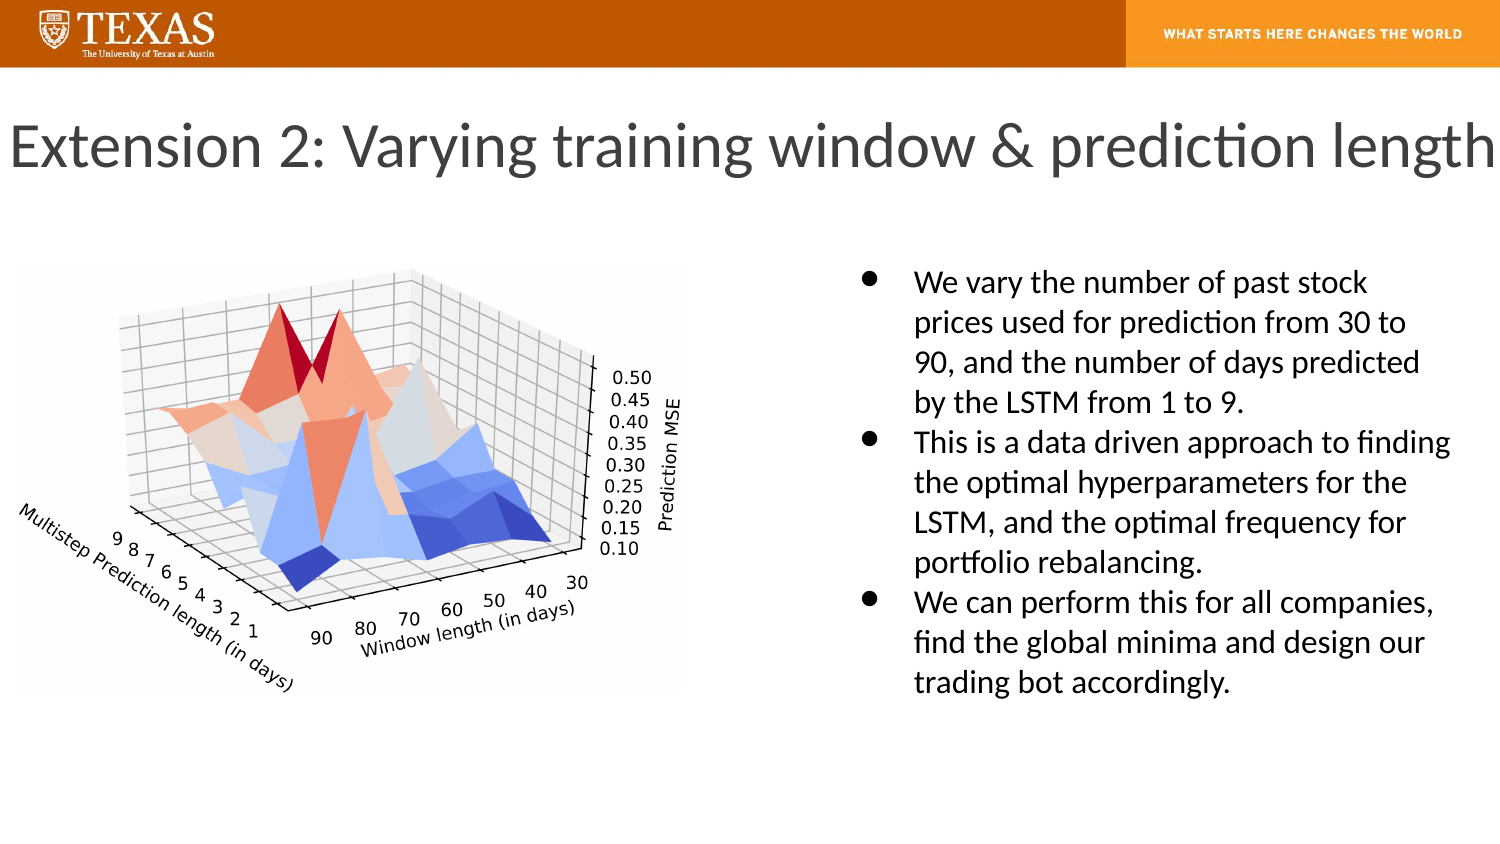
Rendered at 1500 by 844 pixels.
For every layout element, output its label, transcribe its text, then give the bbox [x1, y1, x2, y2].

picture [0, 0, 1500, 87]
picture [0, 188, 1500, 844]
text_box We vary the number of past stock prices used for prediction from 30 to 90, and the number of days predicted by the LSTM from 1 to 9. This is a data driven approach to finding the optimal hyperparameters for the LSTM, and the optimal frequency for portfolio rebalancing. We can perform this for all companies, find the global minima and design our trading bot accordingly. [823, 245, 1470, 749]
title Extension 2: Varying training window & prediction length [0, 87, 1500, 188]
